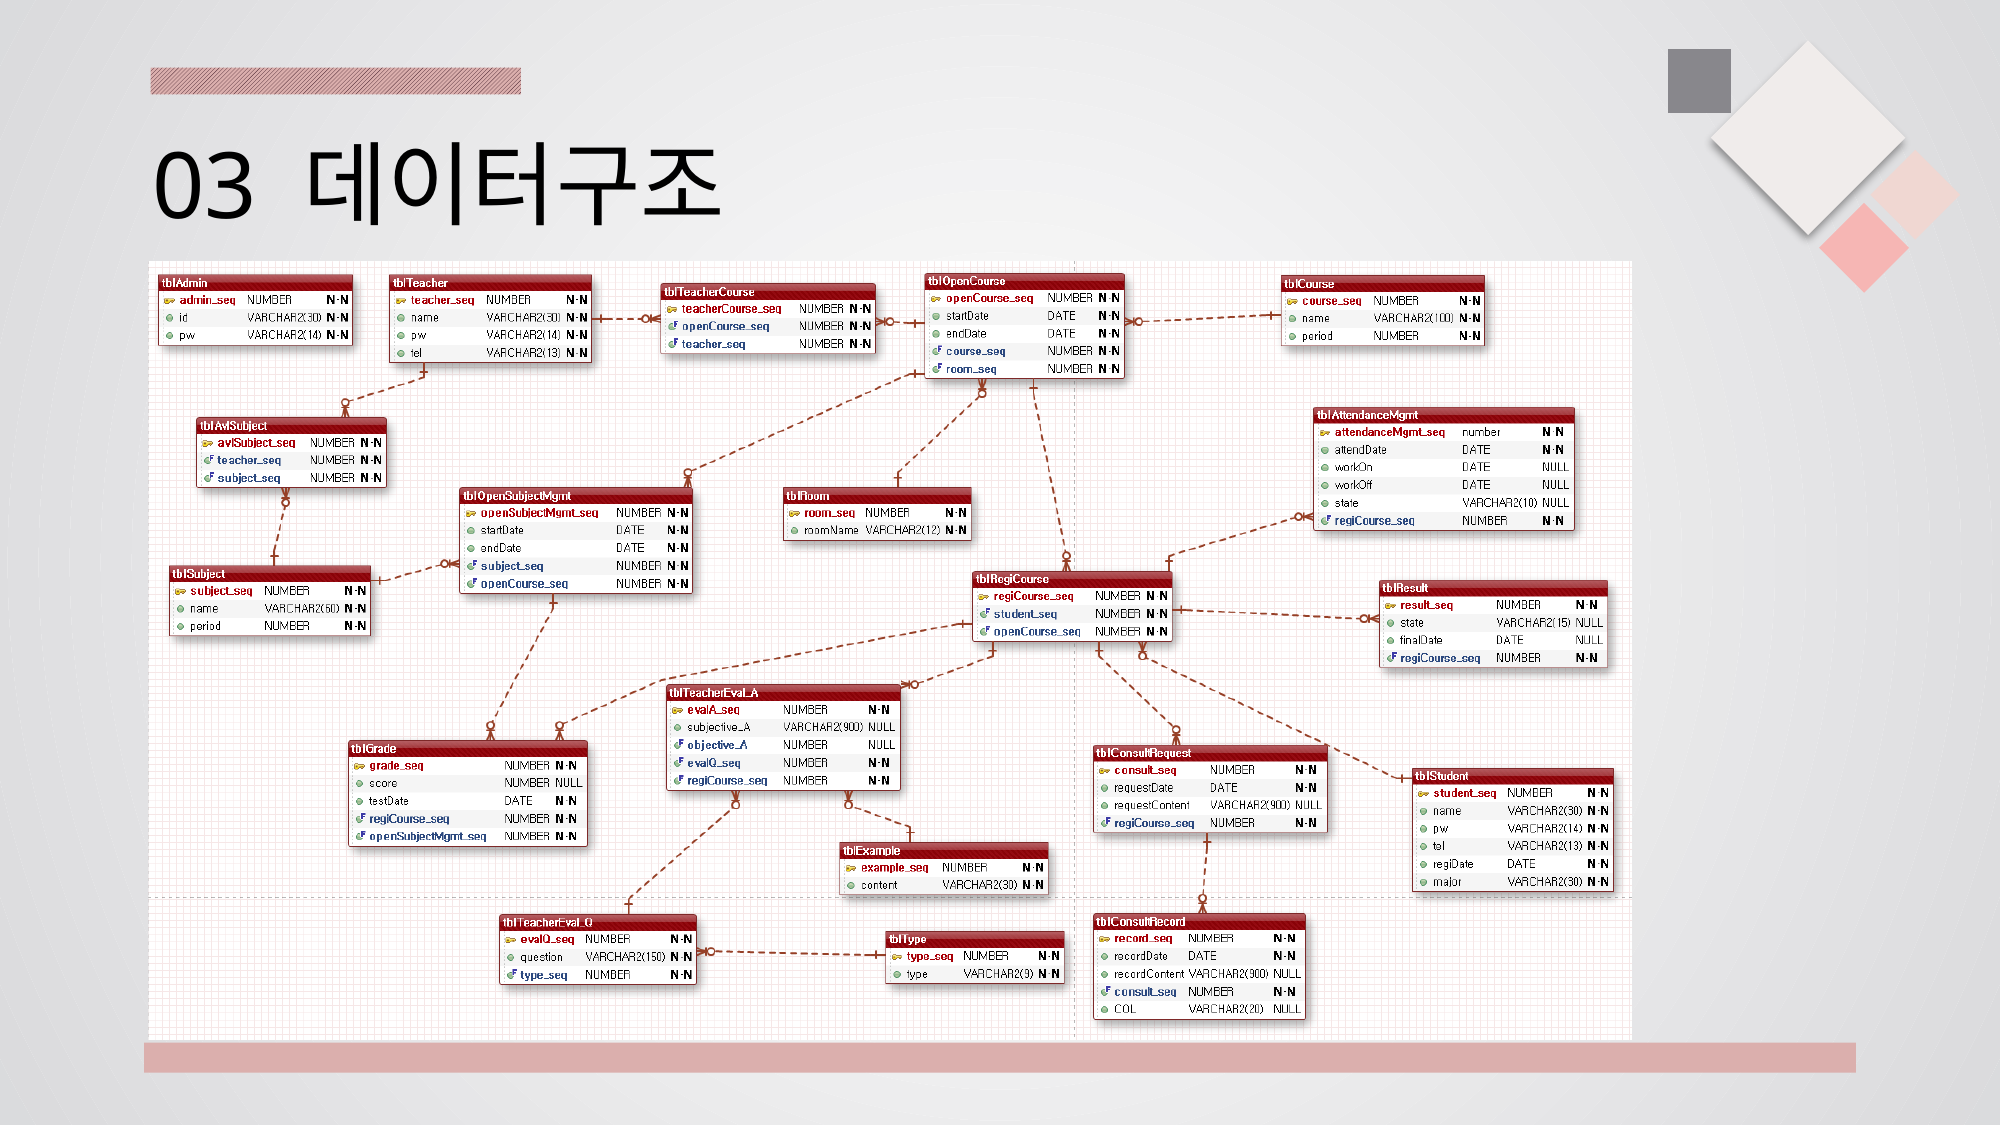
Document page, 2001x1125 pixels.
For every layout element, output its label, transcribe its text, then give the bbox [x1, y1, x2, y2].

picture [148, 261, 1632, 1040]
title 03 데이터구조 [137, 101, 1707, 278]
